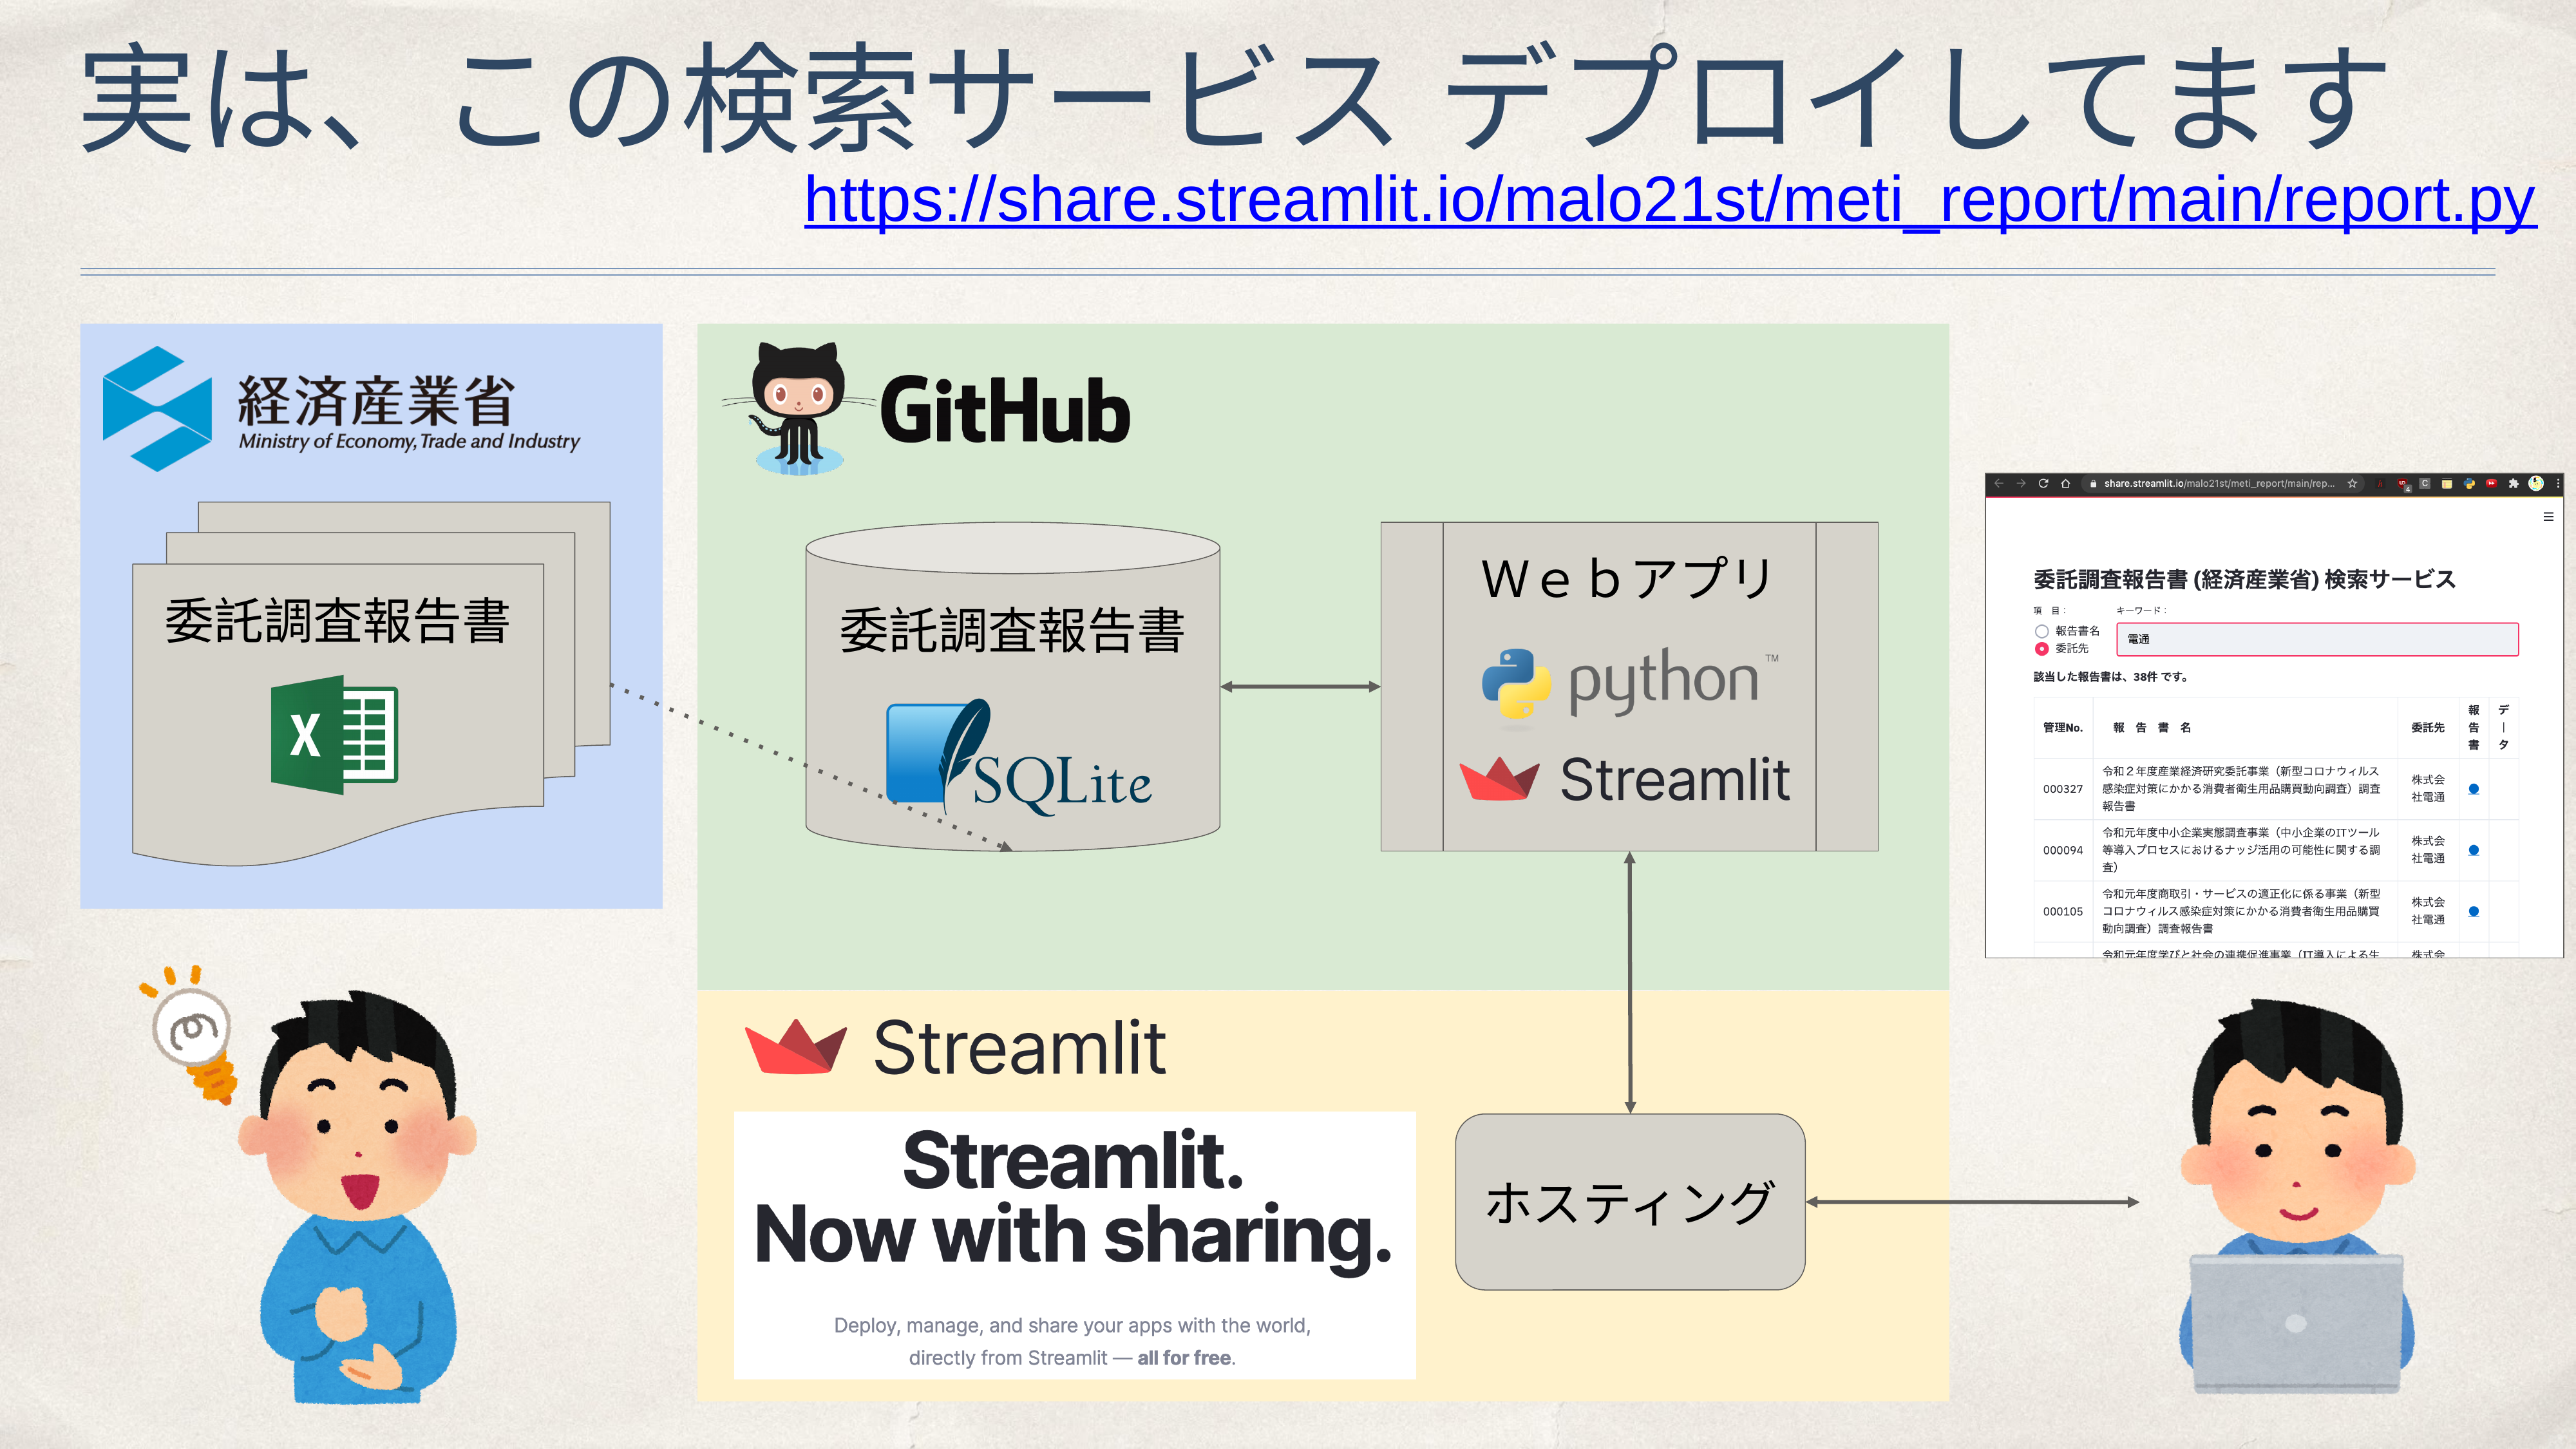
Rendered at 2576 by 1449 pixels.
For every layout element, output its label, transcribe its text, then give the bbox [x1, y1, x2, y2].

text_box https://share.streamlit.io/malo21st/meti_report/main/report.py [777, 147, 2565, 244]
text_box Ｗｅｂアプリ [1381, 522, 1879, 851]
text_box ホスティング [1455, 1113, 1806, 1291]
text_box 委託調査報告書 [806, 522, 1220, 851]
picture [0, 0, 2576, 1449]
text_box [610, 684, 806, 687]
text_box [697, 991, 1949, 1402]
text_box 委託調査報告書 [133, 502, 611, 866]
text_box [80, 323, 663, 909]
text_box [697, 323, 1949, 990]
title 実は、この検索サービス デプロイしてます [71, 1, 2523, 189]
